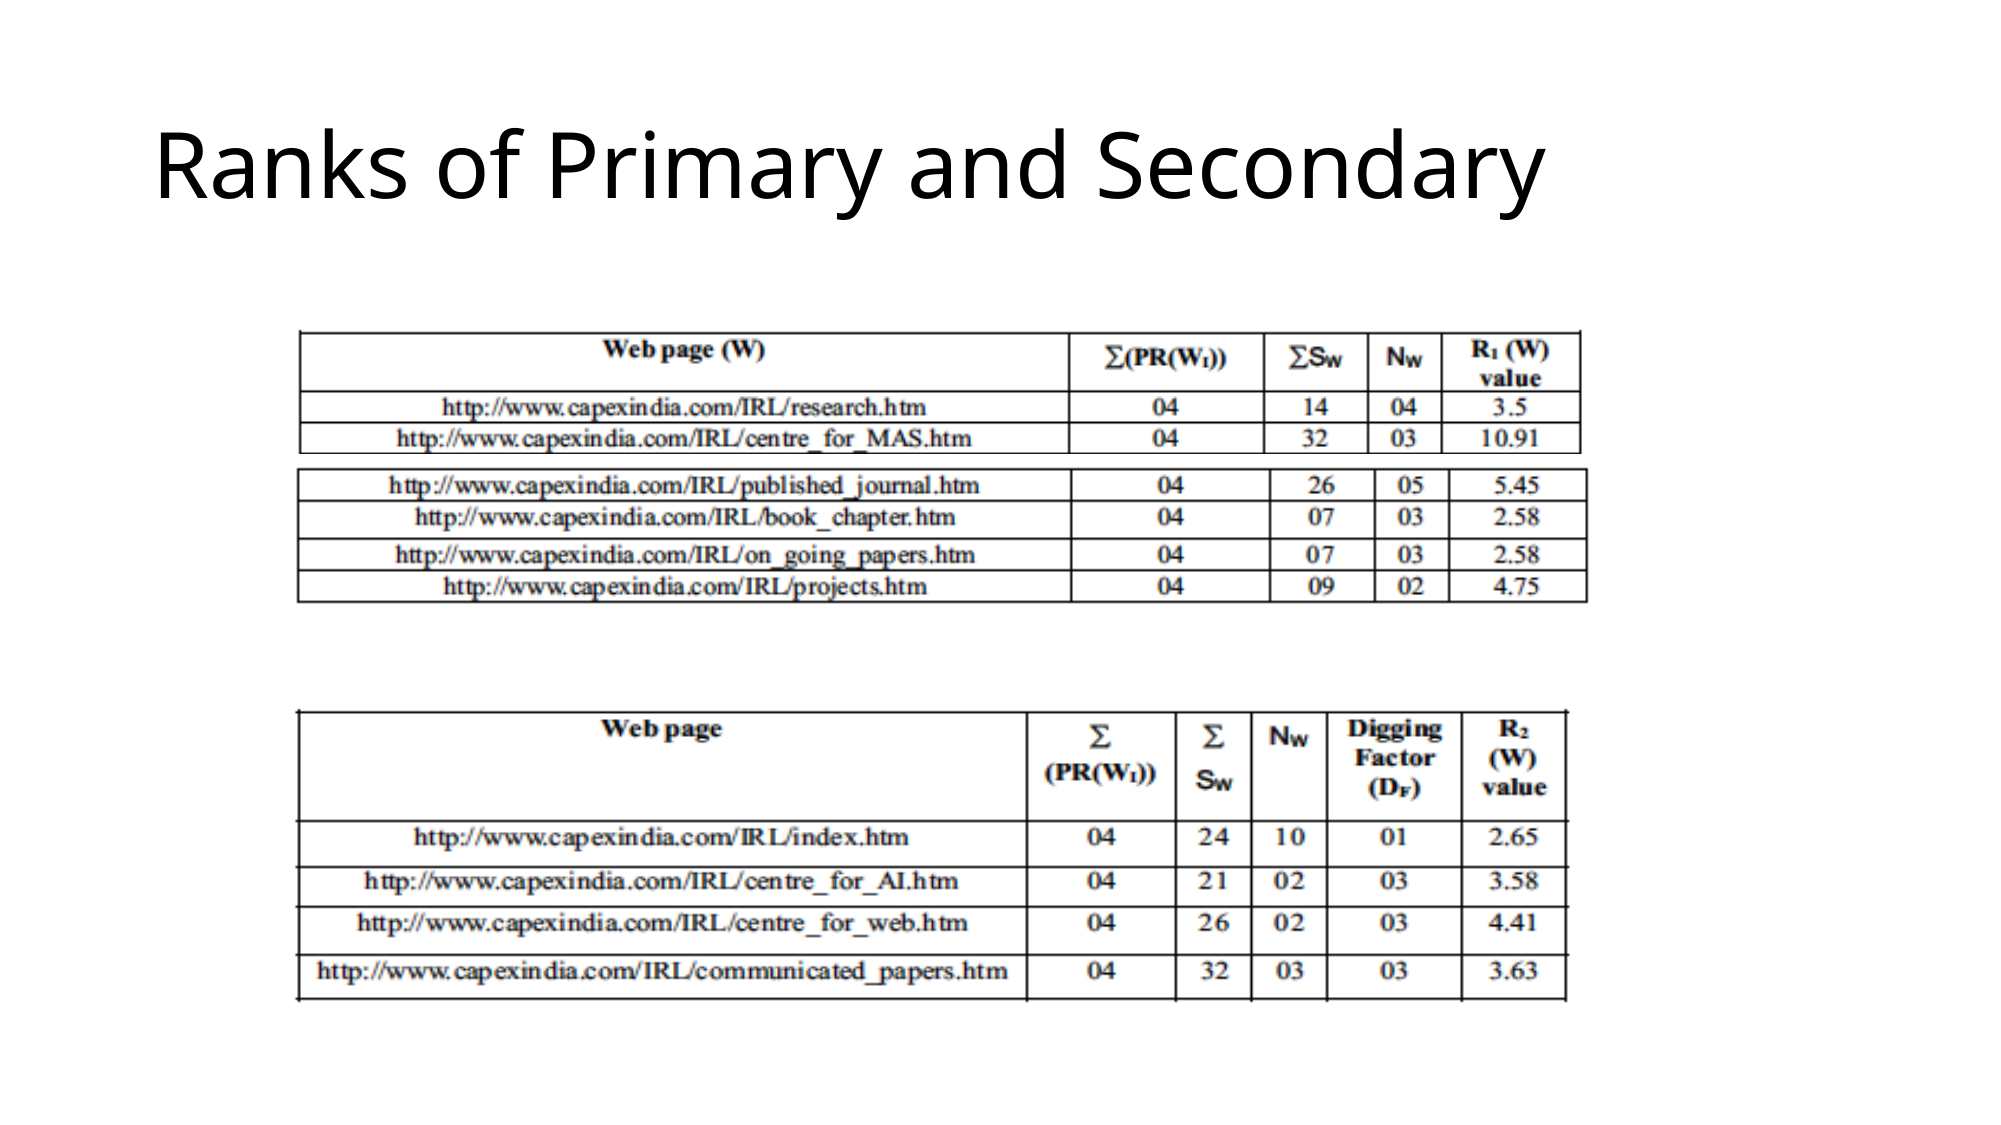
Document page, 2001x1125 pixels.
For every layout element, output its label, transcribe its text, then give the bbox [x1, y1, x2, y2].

picture [223, 693, 1648, 1015]
title Ranks of Primary and Secondary [137, 59, 1863, 278]
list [239, 314, 1634, 474]
picture [278, 454, 1619, 614]
